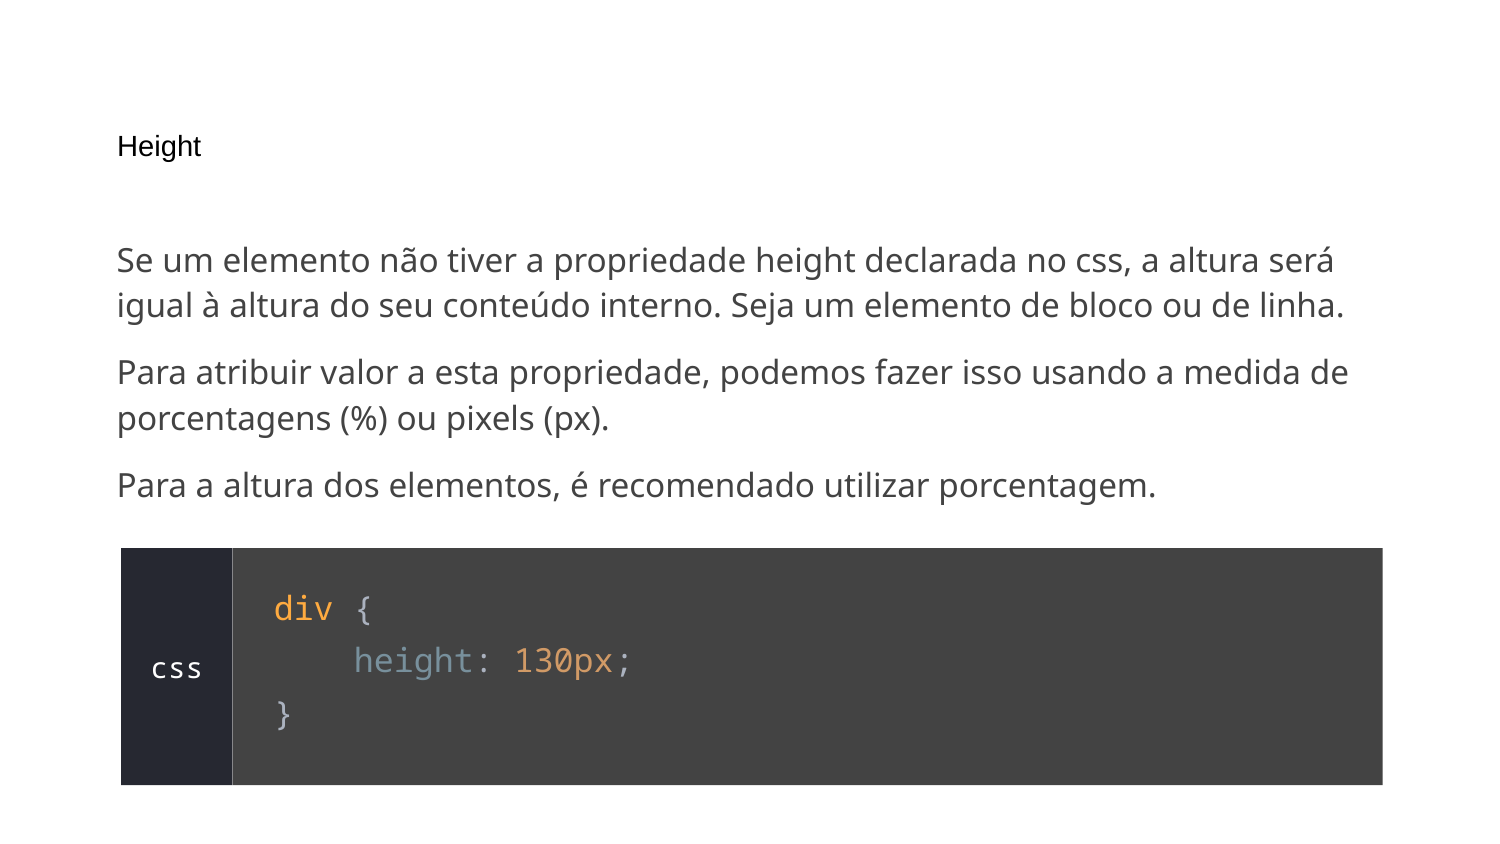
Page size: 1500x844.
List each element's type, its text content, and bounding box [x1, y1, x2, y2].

title Height [101, 98, 1379, 192]
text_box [120, 547, 1383, 786]
text_box Se um elemento não tiver a propriedade height declarada no css, a altura será igual à altura do seu conteúdo interno. Seja um elemento de bloco ou de linha. Para atribuir valor a esta propriedade, podemos fazer isso usando a medida de porcentagens (%) ou pixels (px). Para a altura dos elementos, é recomendado utilizar porcentagem. [101, 217, 1383, 423]
